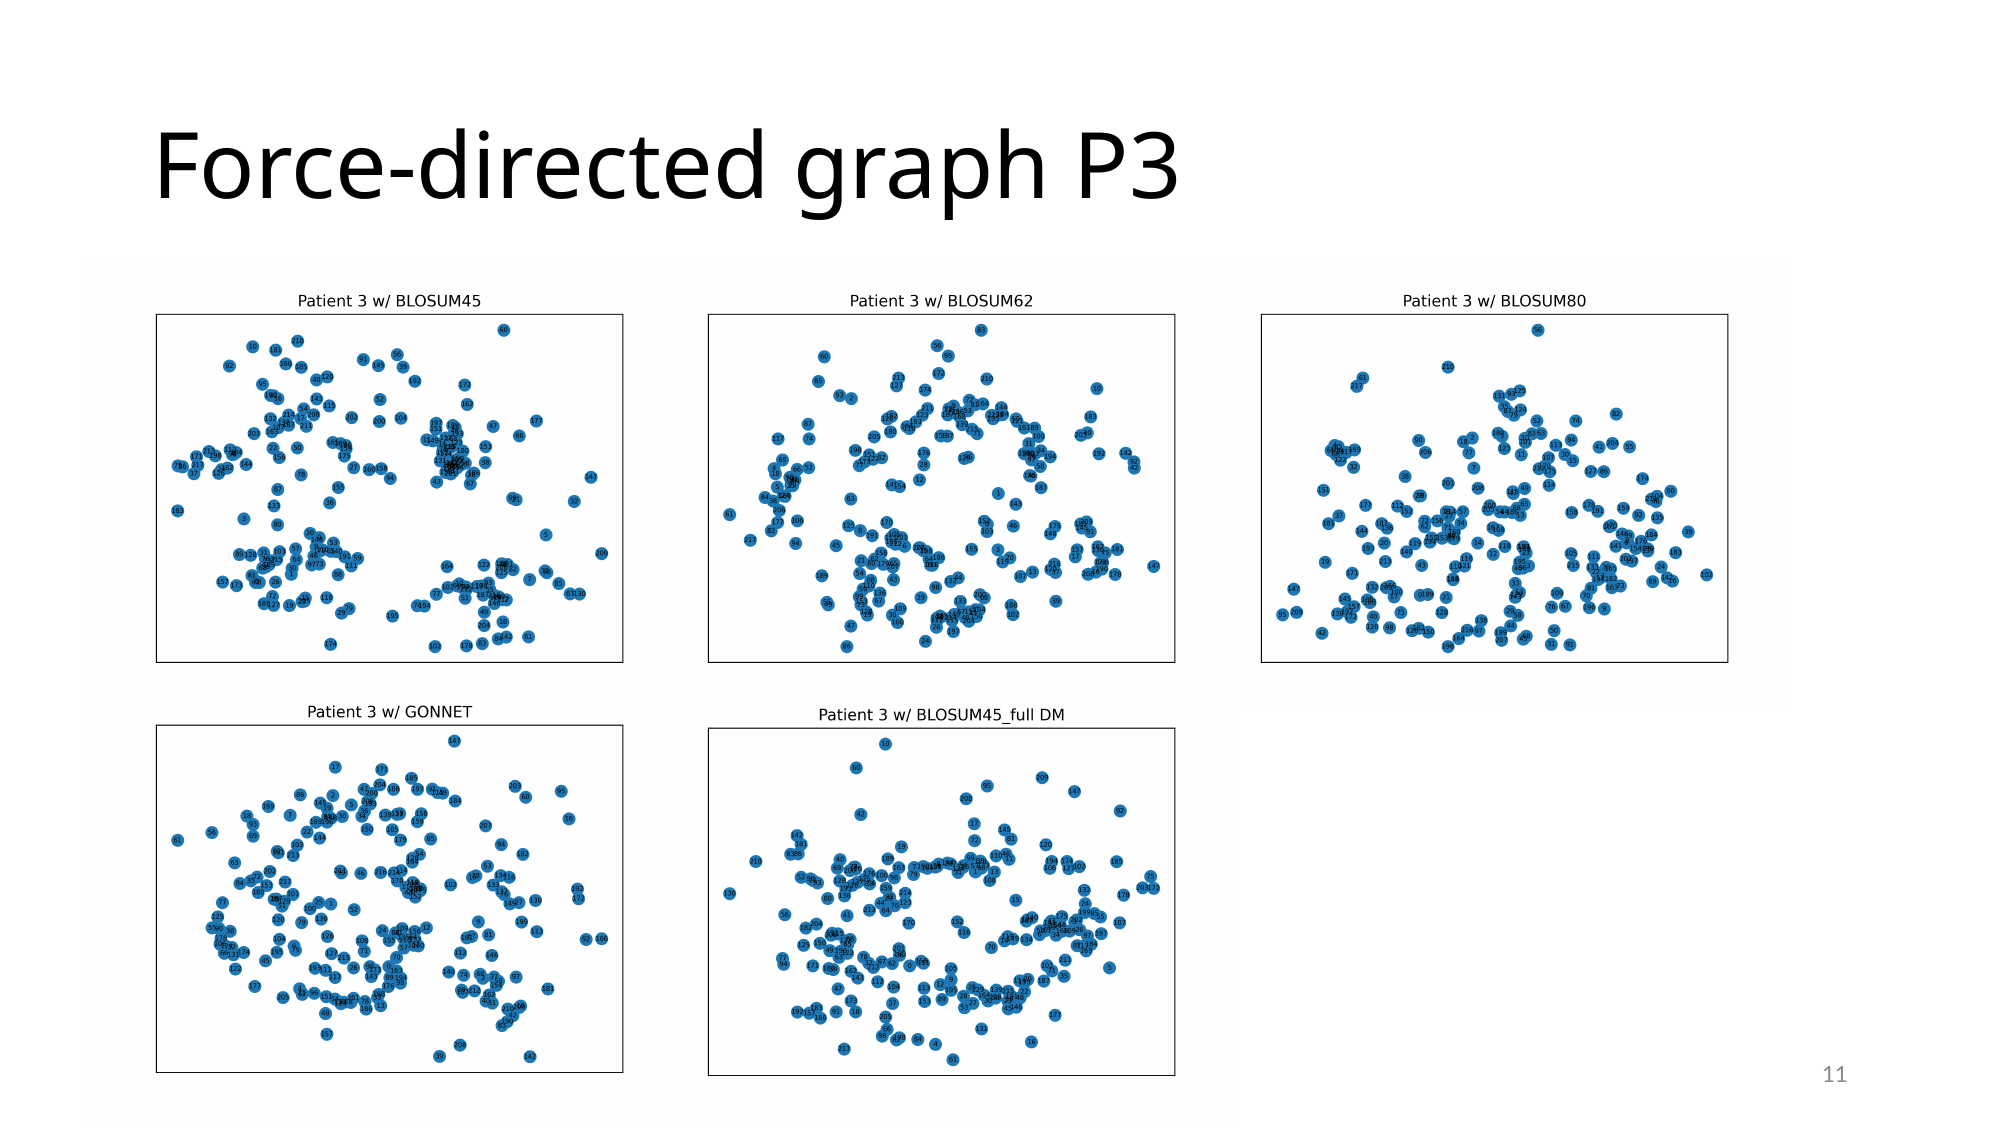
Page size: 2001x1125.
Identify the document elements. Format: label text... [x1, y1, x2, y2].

slide_number 11 [1412, 1042, 1863, 1103]
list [81, 260, 633, 671]
title Force-directed graph P3 [137, 59, 1863, 278]
picture [81, 260, 1788, 1125]
